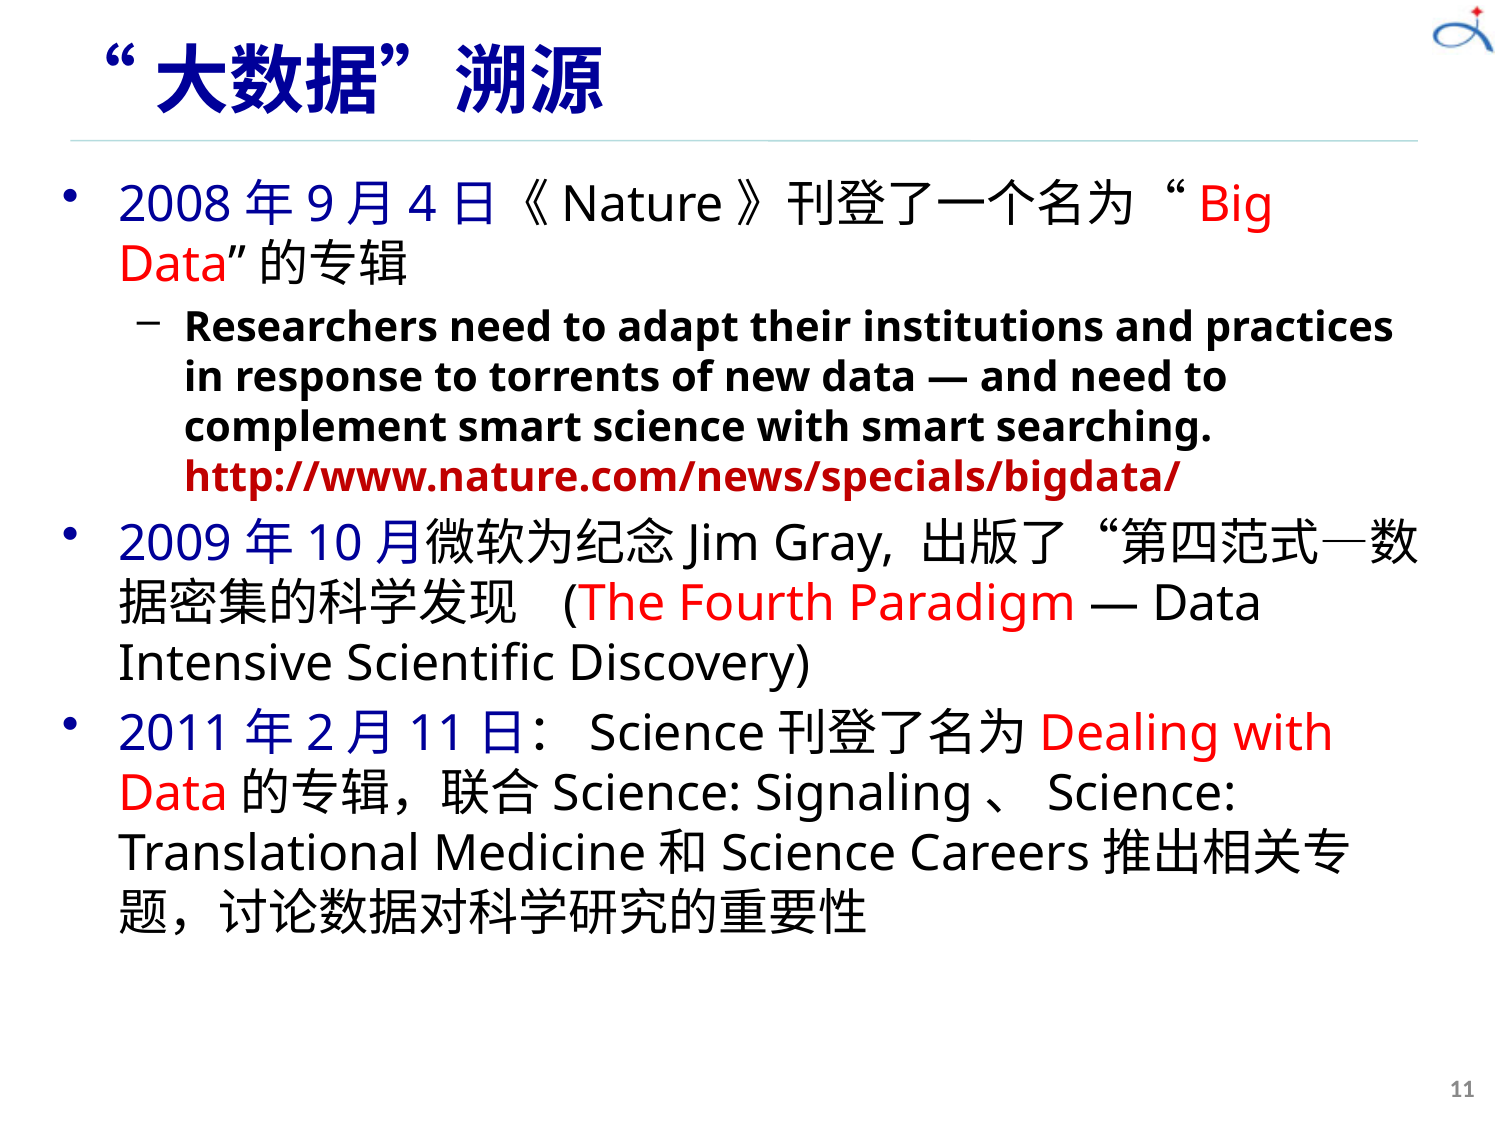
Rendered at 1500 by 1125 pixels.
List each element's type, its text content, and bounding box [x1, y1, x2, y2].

title “大数据”溯源 [46, 11, 1419, 143]
list 2008年9月4日《Nature》刊登了一个名为“Big Data”的专辑 Researchers need to adapt their institutions and practices in response to torrents of new data — and need to complement smart science with smart searching. http://www.nature.com/news/specials/bigdata/ 2009年10月微软为纪念Jim Gray, 出版了“第四范式—数据密集的科学发现 (The Fourth Paradigm — Data Intensive Scientific Discovery) 2011年2月11日：Science刊登了名为Dealing with Data的专辑，联合Science: Signaling、Science: Translational Medicine和Science Careers推出相关专题，讨论数据对科学研究的重要性 [46, 163, 1442, 1055]
text_box 11 [1139, 1057, 1490, 1118]
picture [1432, 5, 1495, 55]
